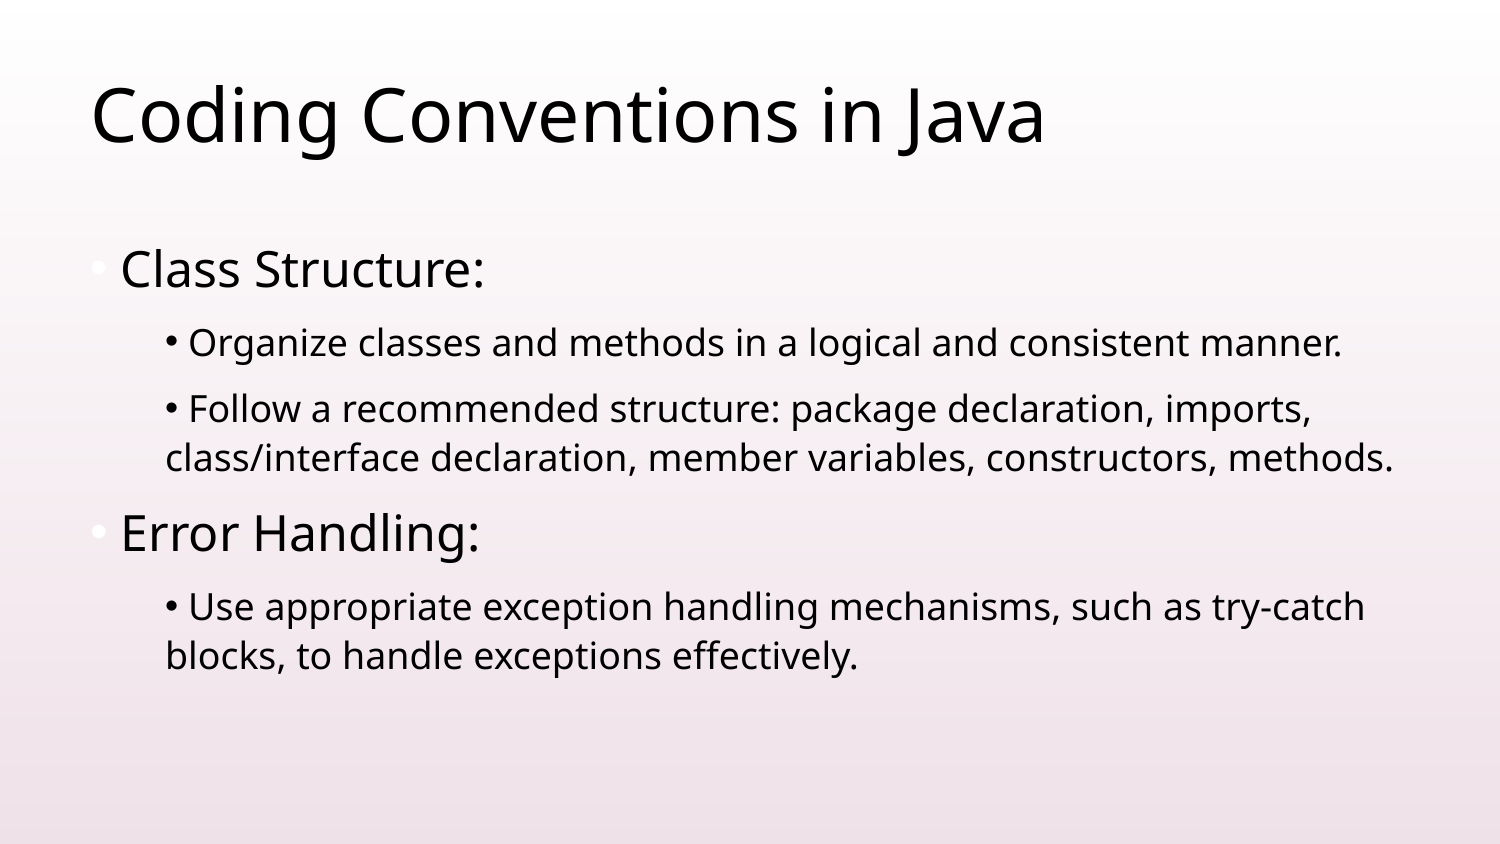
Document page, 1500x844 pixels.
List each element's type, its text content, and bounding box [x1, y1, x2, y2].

title Coding Conventions in Java [67, 67, 1433, 231]
list Class Structure: Organize classes and methods in a logical and consistent manner. Follow a recommended structure: package declaration, imports, class/interface declaration, member variables, constructors, methods. Error Handling: Use appropriate exception handling mechanisms, such as try-catch blocks, to handle exceptions effectively. [67, 231, 1433, 774]
